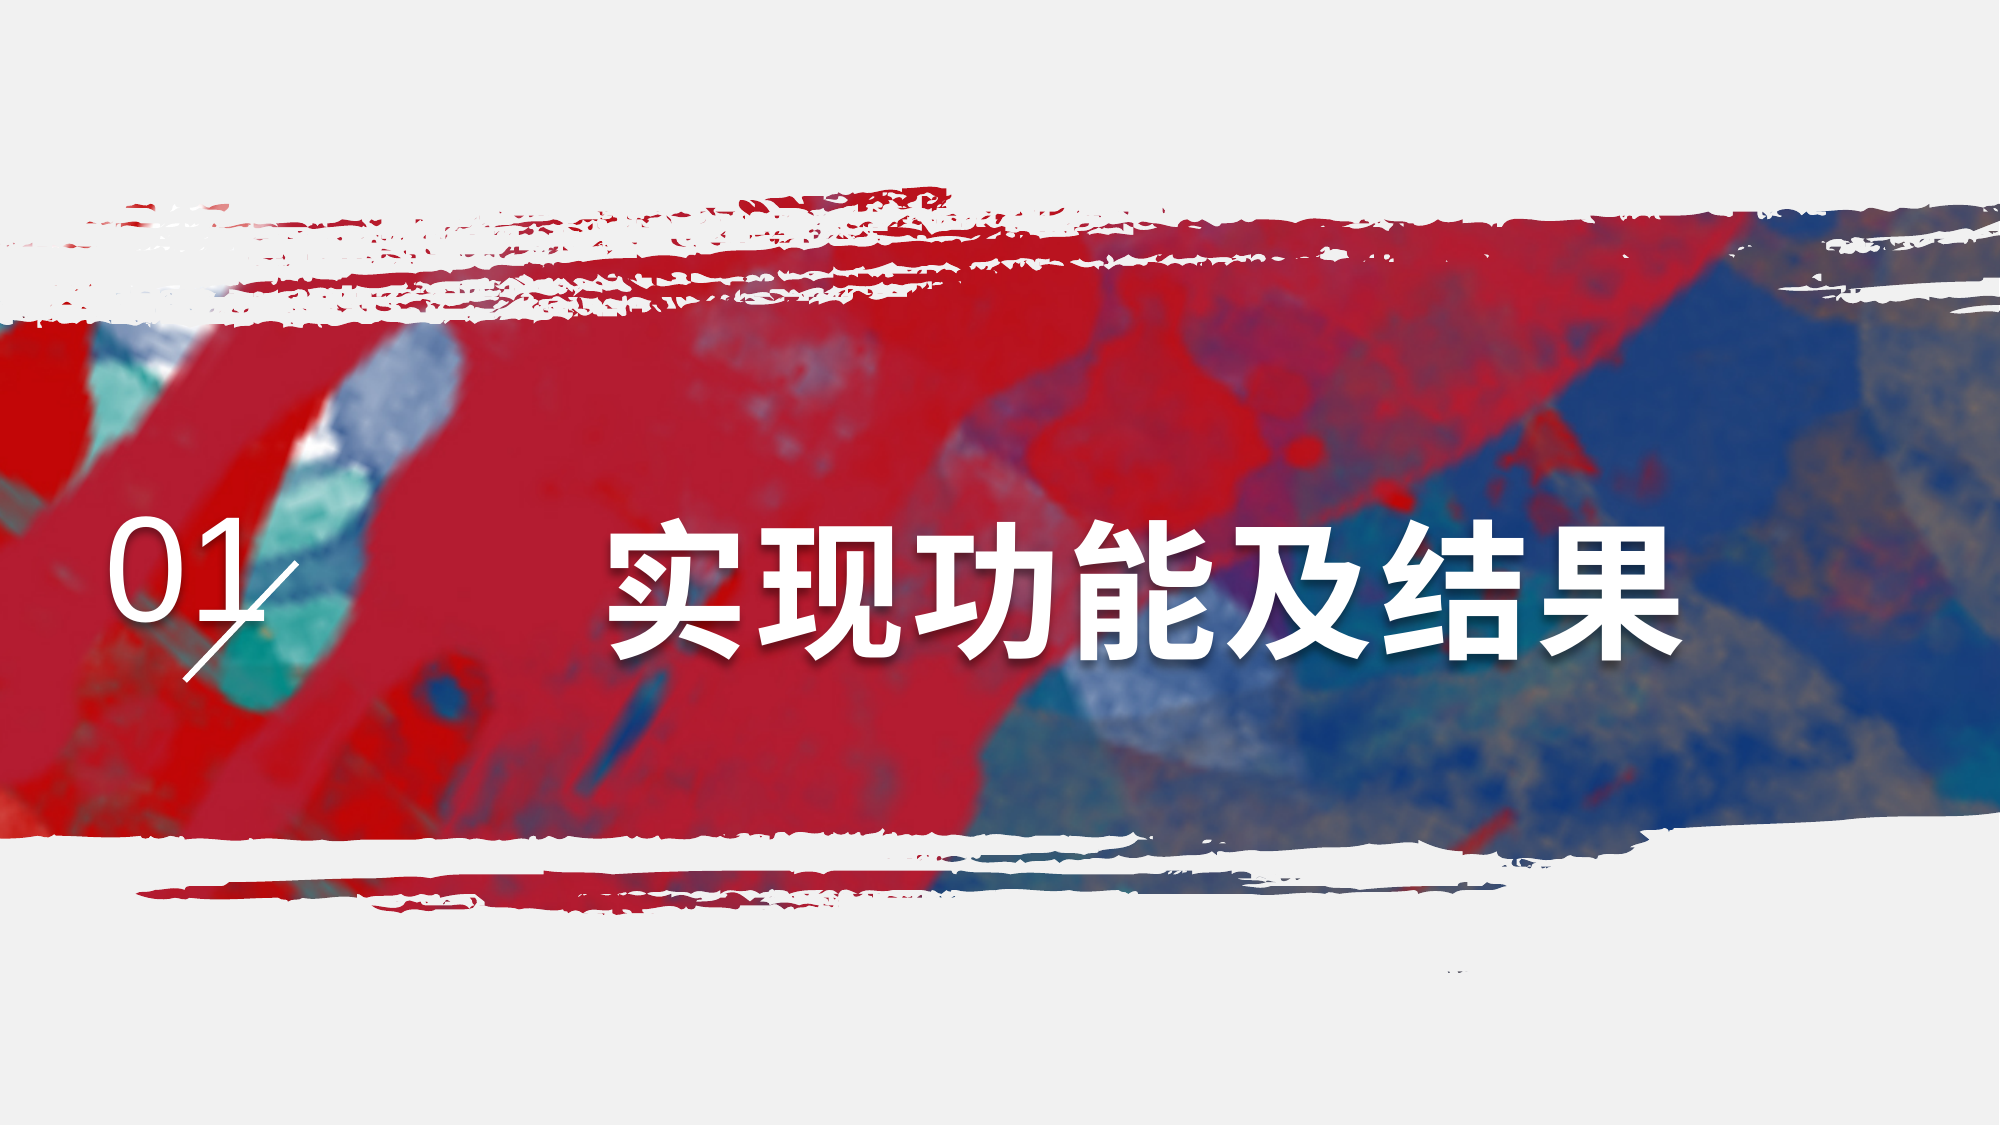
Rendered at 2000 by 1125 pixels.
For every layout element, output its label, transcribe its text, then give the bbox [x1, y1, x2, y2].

text_box 实现功能及结果 [387, 399, 1900, 685]
text_box 01 [90, 463, 291, 659]
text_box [184, 562, 298, 681]
text_box [135, 870, 1507, 915]
text_box [738, 200, 770, 216]
text_box [0, 203, 2000, 869]
text_box [764, 186, 952, 216]
